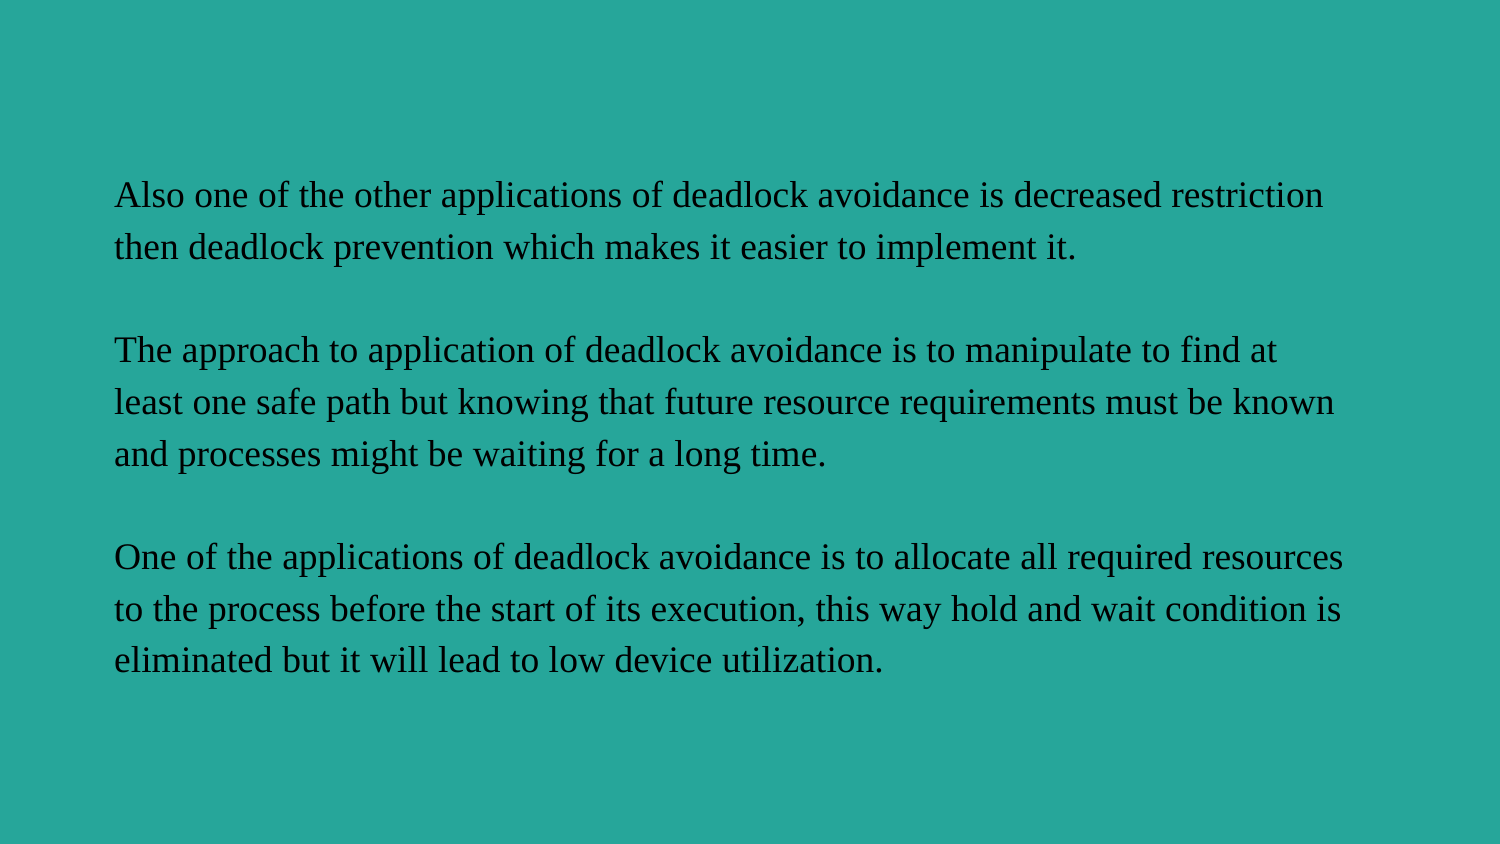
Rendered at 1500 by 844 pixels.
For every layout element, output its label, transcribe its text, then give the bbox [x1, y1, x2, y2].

title Also one of the other applications of deadlock avoidance is decreased restriction then deadlock prevention which makes it easier to implement it. The approach to application of deadlock avoidance is to manipulate to find at least one safe path but knowing that future resource requirements must be known and processes might be waiting for a long time. One of the applications of deadlock avoidance is to allocate all required resources to the process before the start of its execution, this way hold and wait condition is eliminated but it will lead to low device utilization. [80, 86, 1362, 758]
